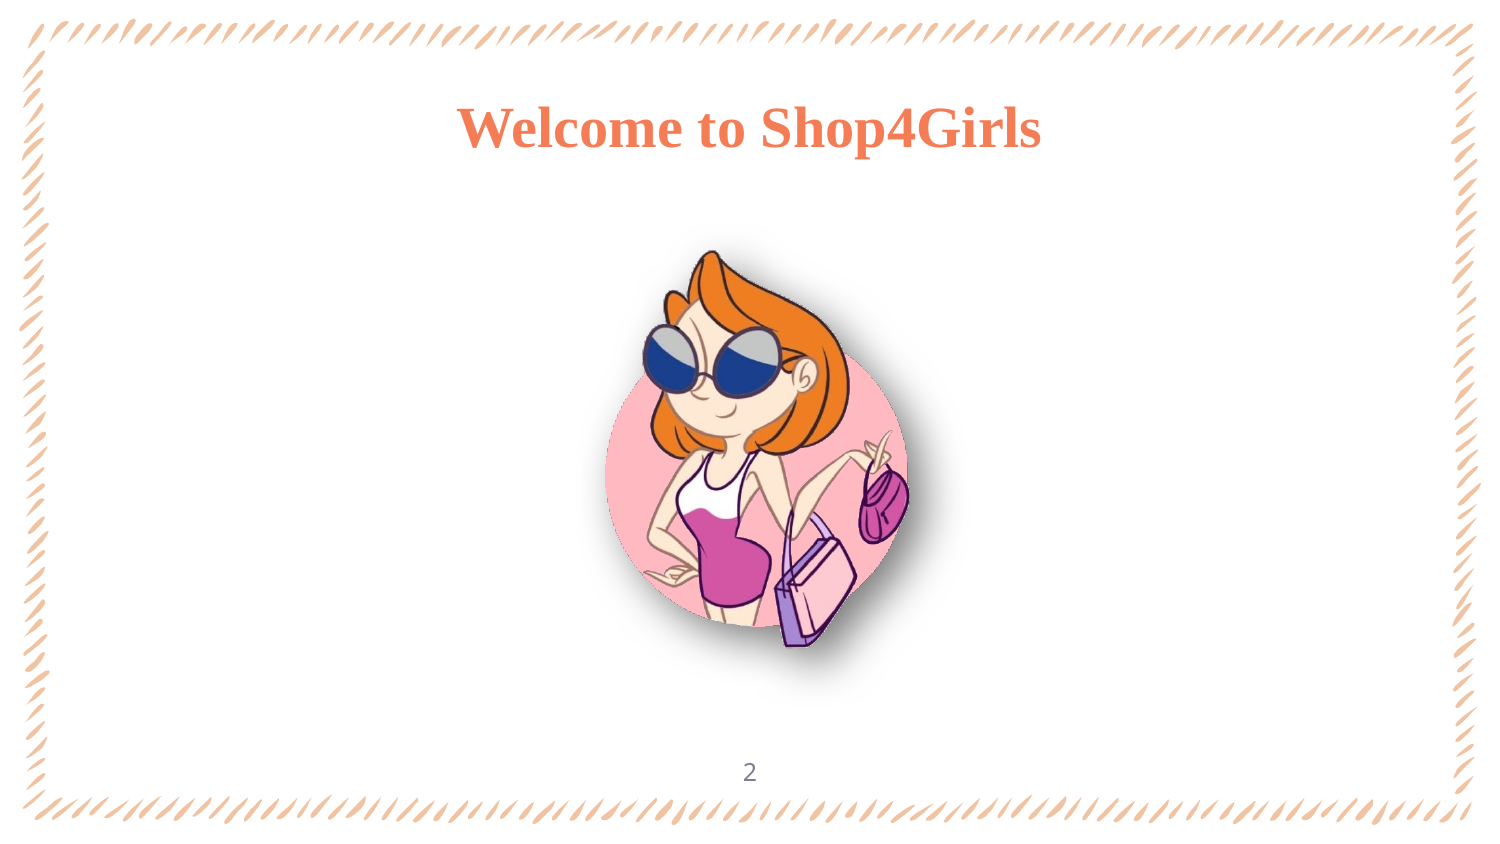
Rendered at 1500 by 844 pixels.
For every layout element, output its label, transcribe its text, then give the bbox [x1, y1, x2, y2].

title Welcome to Shop4Girls [146, 33, 1354, 175]
slide_number 2 [0, 741, 1500, 807]
picture [544, 234, 956, 653]
